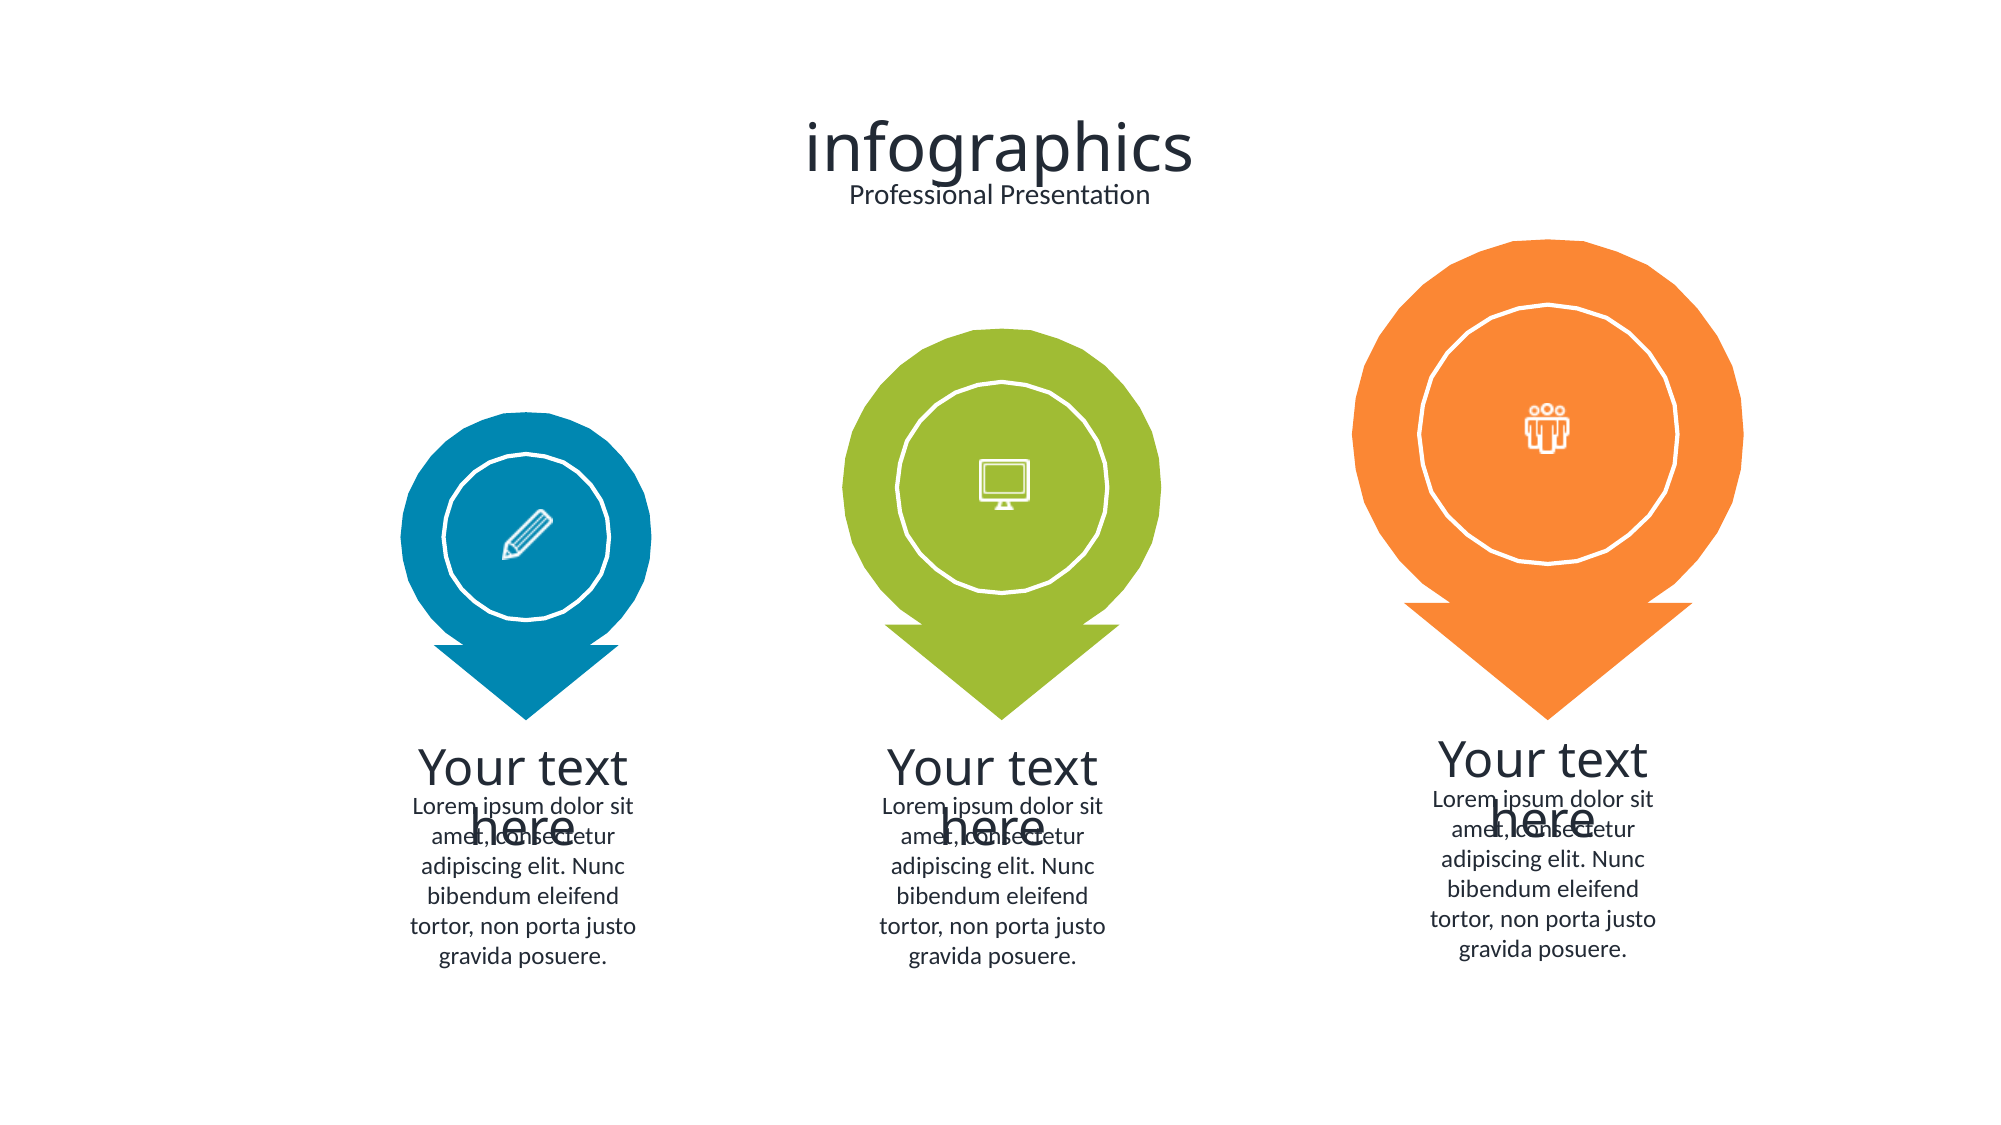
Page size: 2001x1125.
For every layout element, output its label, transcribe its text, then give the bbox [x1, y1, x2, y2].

text_box Your text here [1397, 721, 1690, 855]
text_box Your text here [846, 727, 1140, 863]
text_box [132, 97, 1868, 219]
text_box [1351, 239, 1744, 721]
text_box Lorem ipsum dolor sit amet, consectetur adipiscing elit. Nunc bibendum eleifend tortor, non porta justo gravida posuere. [1397, 855, 1690, 970]
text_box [400, 412, 652, 721]
text_box Your text here [377, 727, 670, 863]
text_box Lorem ipsum dolor sit amet, consectetur adipiscing elit. Nunc bibendum eleifend tortor, non porta justo gravida posuere. [846, 863, 1140, 977]
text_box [842, 328, 1162, 721]
text_box Lorem ipsum dolor sit amet, consectetur adipiscing elit. Nunc bibendum eleifend tortor, non porta justo gravida posuere. [377, 863, 670, 977]
picture [1522, 403, 1573, 454]
picture [503, 510, 552, 559]
picture [979, 459, 1030, 510]
